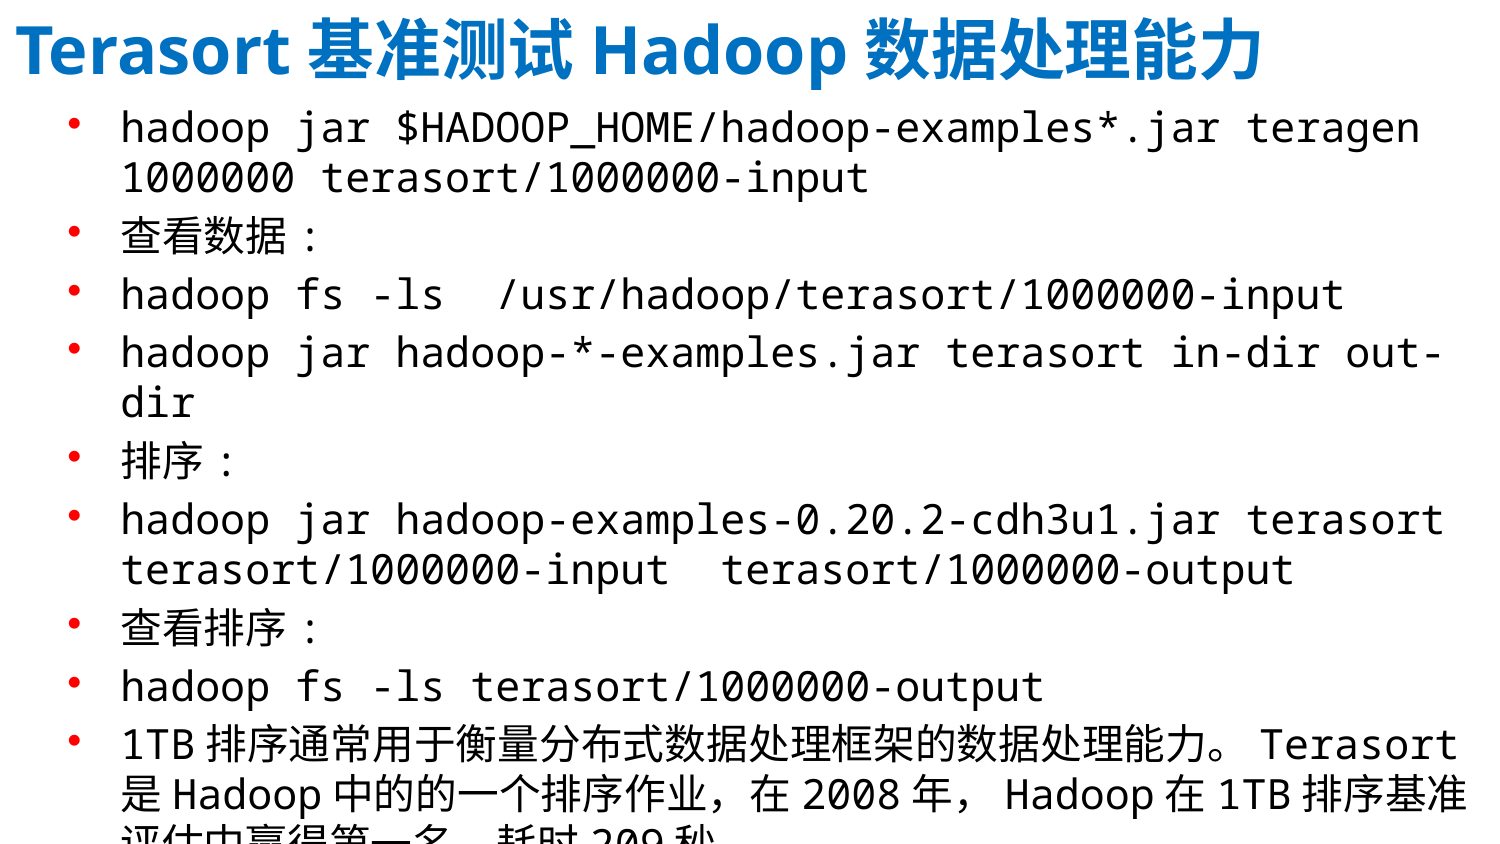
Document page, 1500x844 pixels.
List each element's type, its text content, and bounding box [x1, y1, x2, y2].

text_box Terasort基准测试Hadoop数据处理能力 [0, 0, 1483, 95]
list hadoop jar $HADOOP_HOME/hadoop-examples*.jar teragen 1000000 terasort/1000000-input 查看数据: hadoop fs -ls /usr/hadoop/terasort/1000000-input hadoop jar hadoop-*-examples.jar terasort in-dir out-dir 排序: hadoop jar hadoop-examples-0.20.2-cdh3u1.jar terasort terasort/1000000-input terasort/1000000-output 查看排序: hadoop fs -ls terasort/1000000-output 1TB排序通常用于衡量分布式数据处理框架的数据处理能力。Terasort是Hadoop中的的一个排序作业，在2008年，Hadoop在1TB排序基准评估中赢得第一名，耗时209秒。 [34, 93, 1500, 793]
